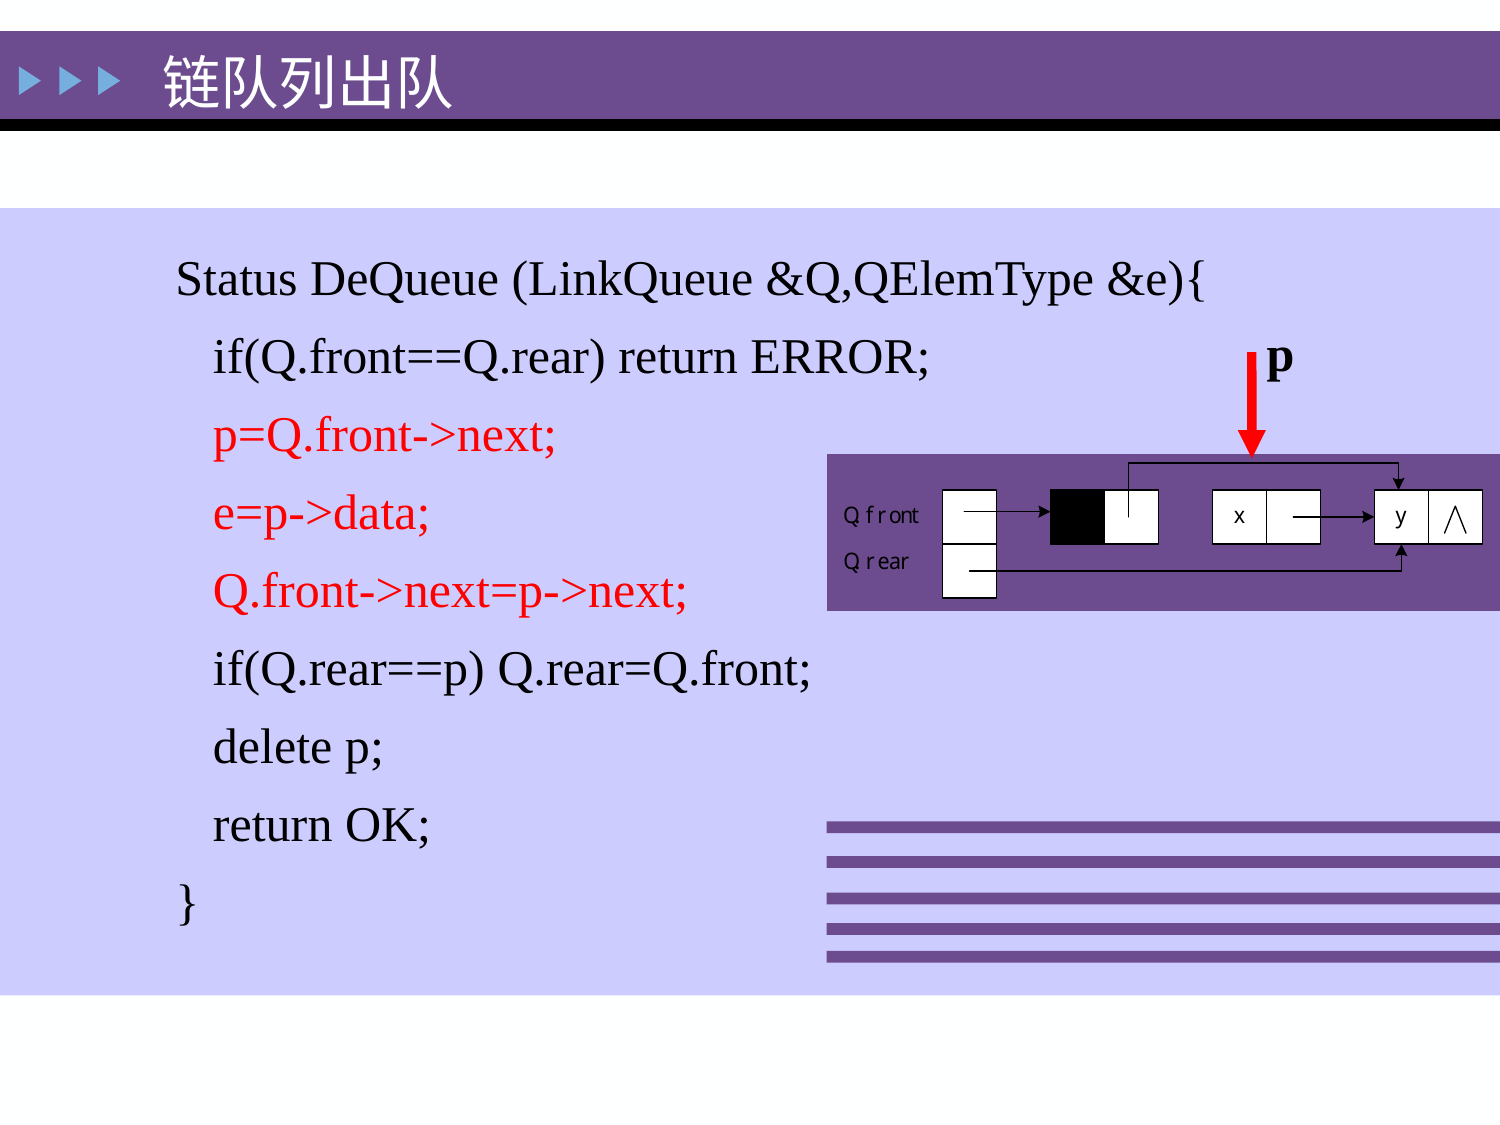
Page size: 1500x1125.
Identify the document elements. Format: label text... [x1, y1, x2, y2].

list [826, 454, 1500, 612]
text_box p [1251, 314, 1323, 390]
list Status DeQueue (LinkQueue &Q,QElemType &e){ if(Q.front==Q.rear) return ERROR; p=Q.front->next; e=p->data; Q.front->next=p->next; if(Q.rear==p) Q.rear=Q.front; delete p; return OK; } [71, 219, 1425, 996]
text_box 链队列出队 [147, 38, 941, 125]
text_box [826, 821, 1500, 963]
text_box [1245, 352, 1259, 452]
text_box [0, 208, 1500, 996]
